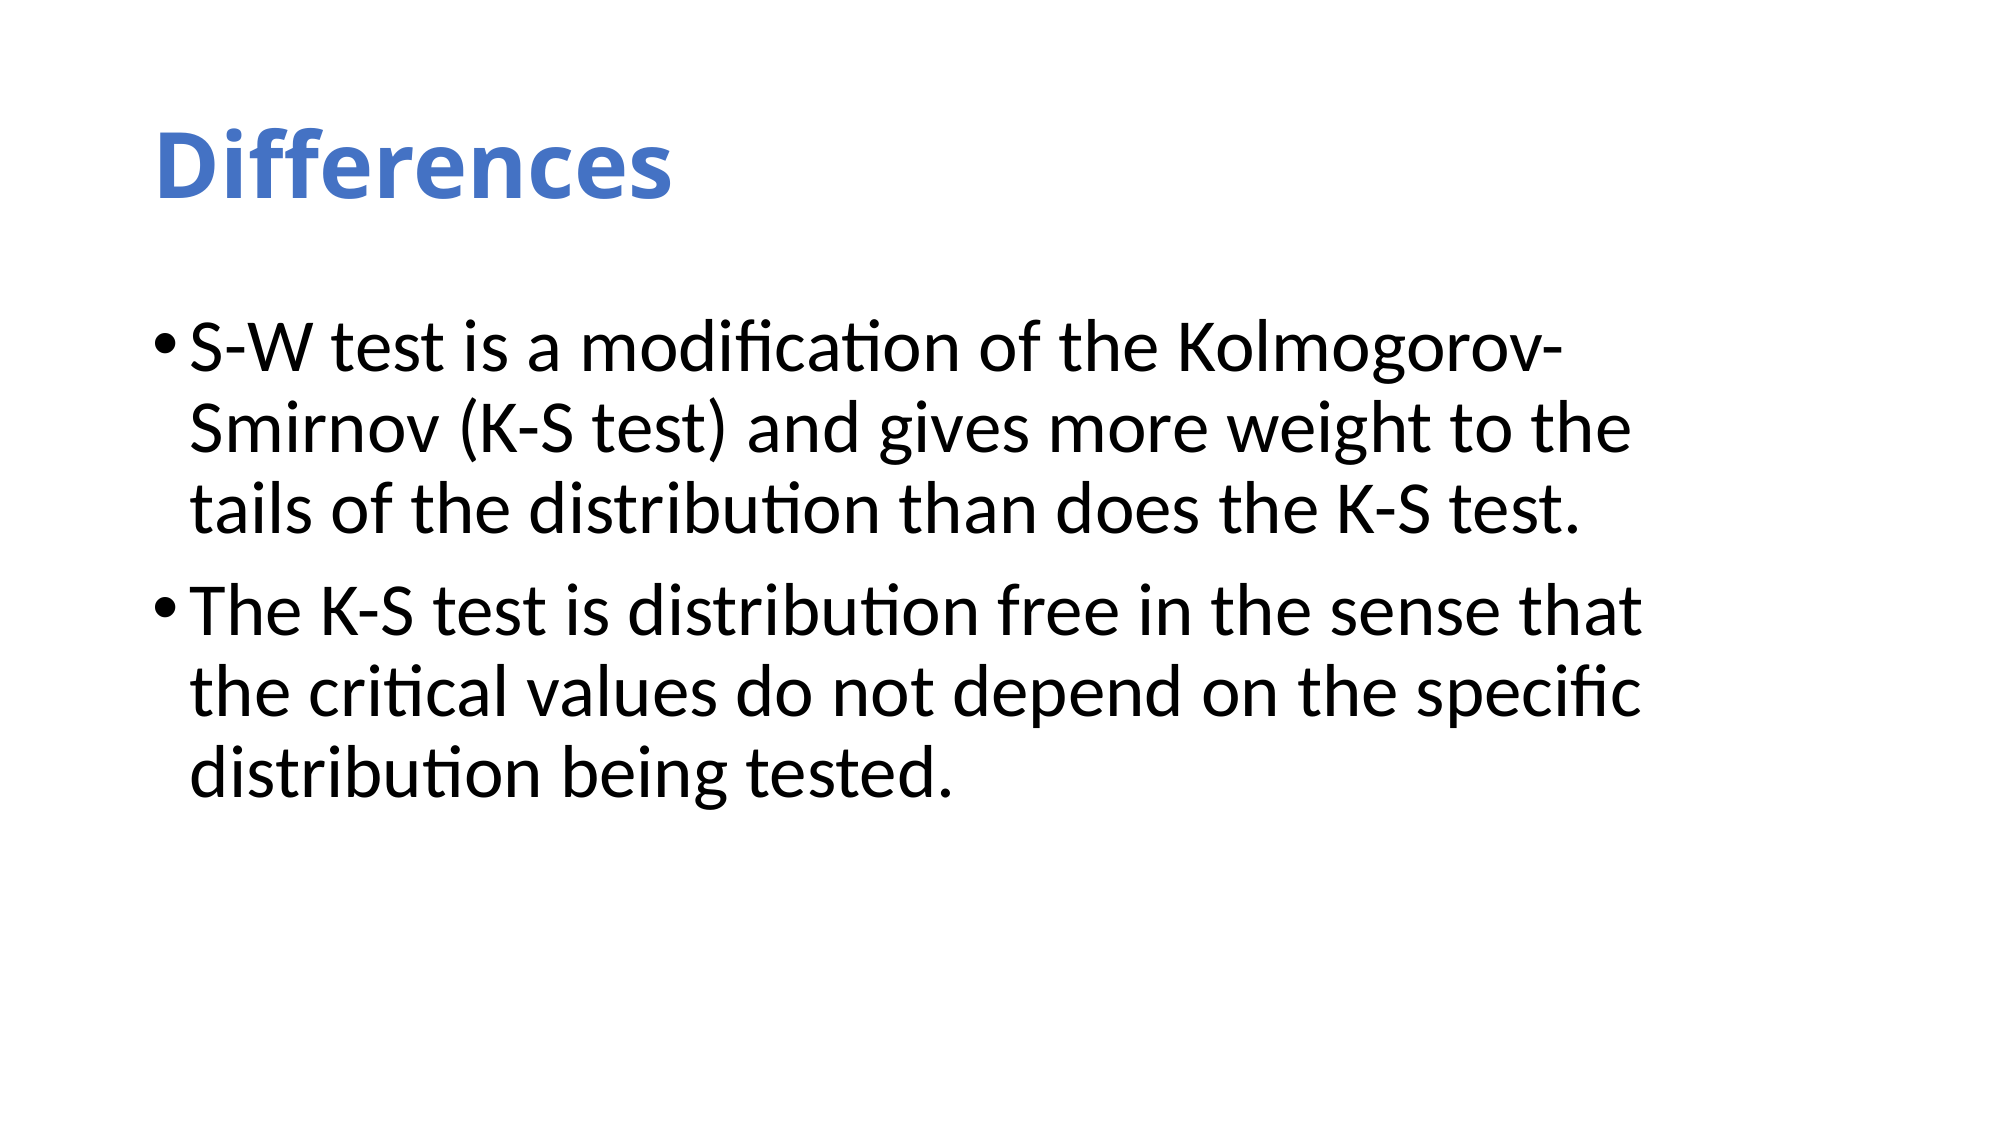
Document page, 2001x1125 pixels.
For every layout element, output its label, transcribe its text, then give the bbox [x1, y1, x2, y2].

list S-W test is a modification of the Kolmogorov-Smirnov (K-S test) and gives more weight to the tails of the distribution than does the K-S test. The K-S test is distribution free in the sense that the critical values do not depend on the specific distribution being tested. [137, 299, 1673, 1014]
title Differences [137, 59, 1863, 278]
